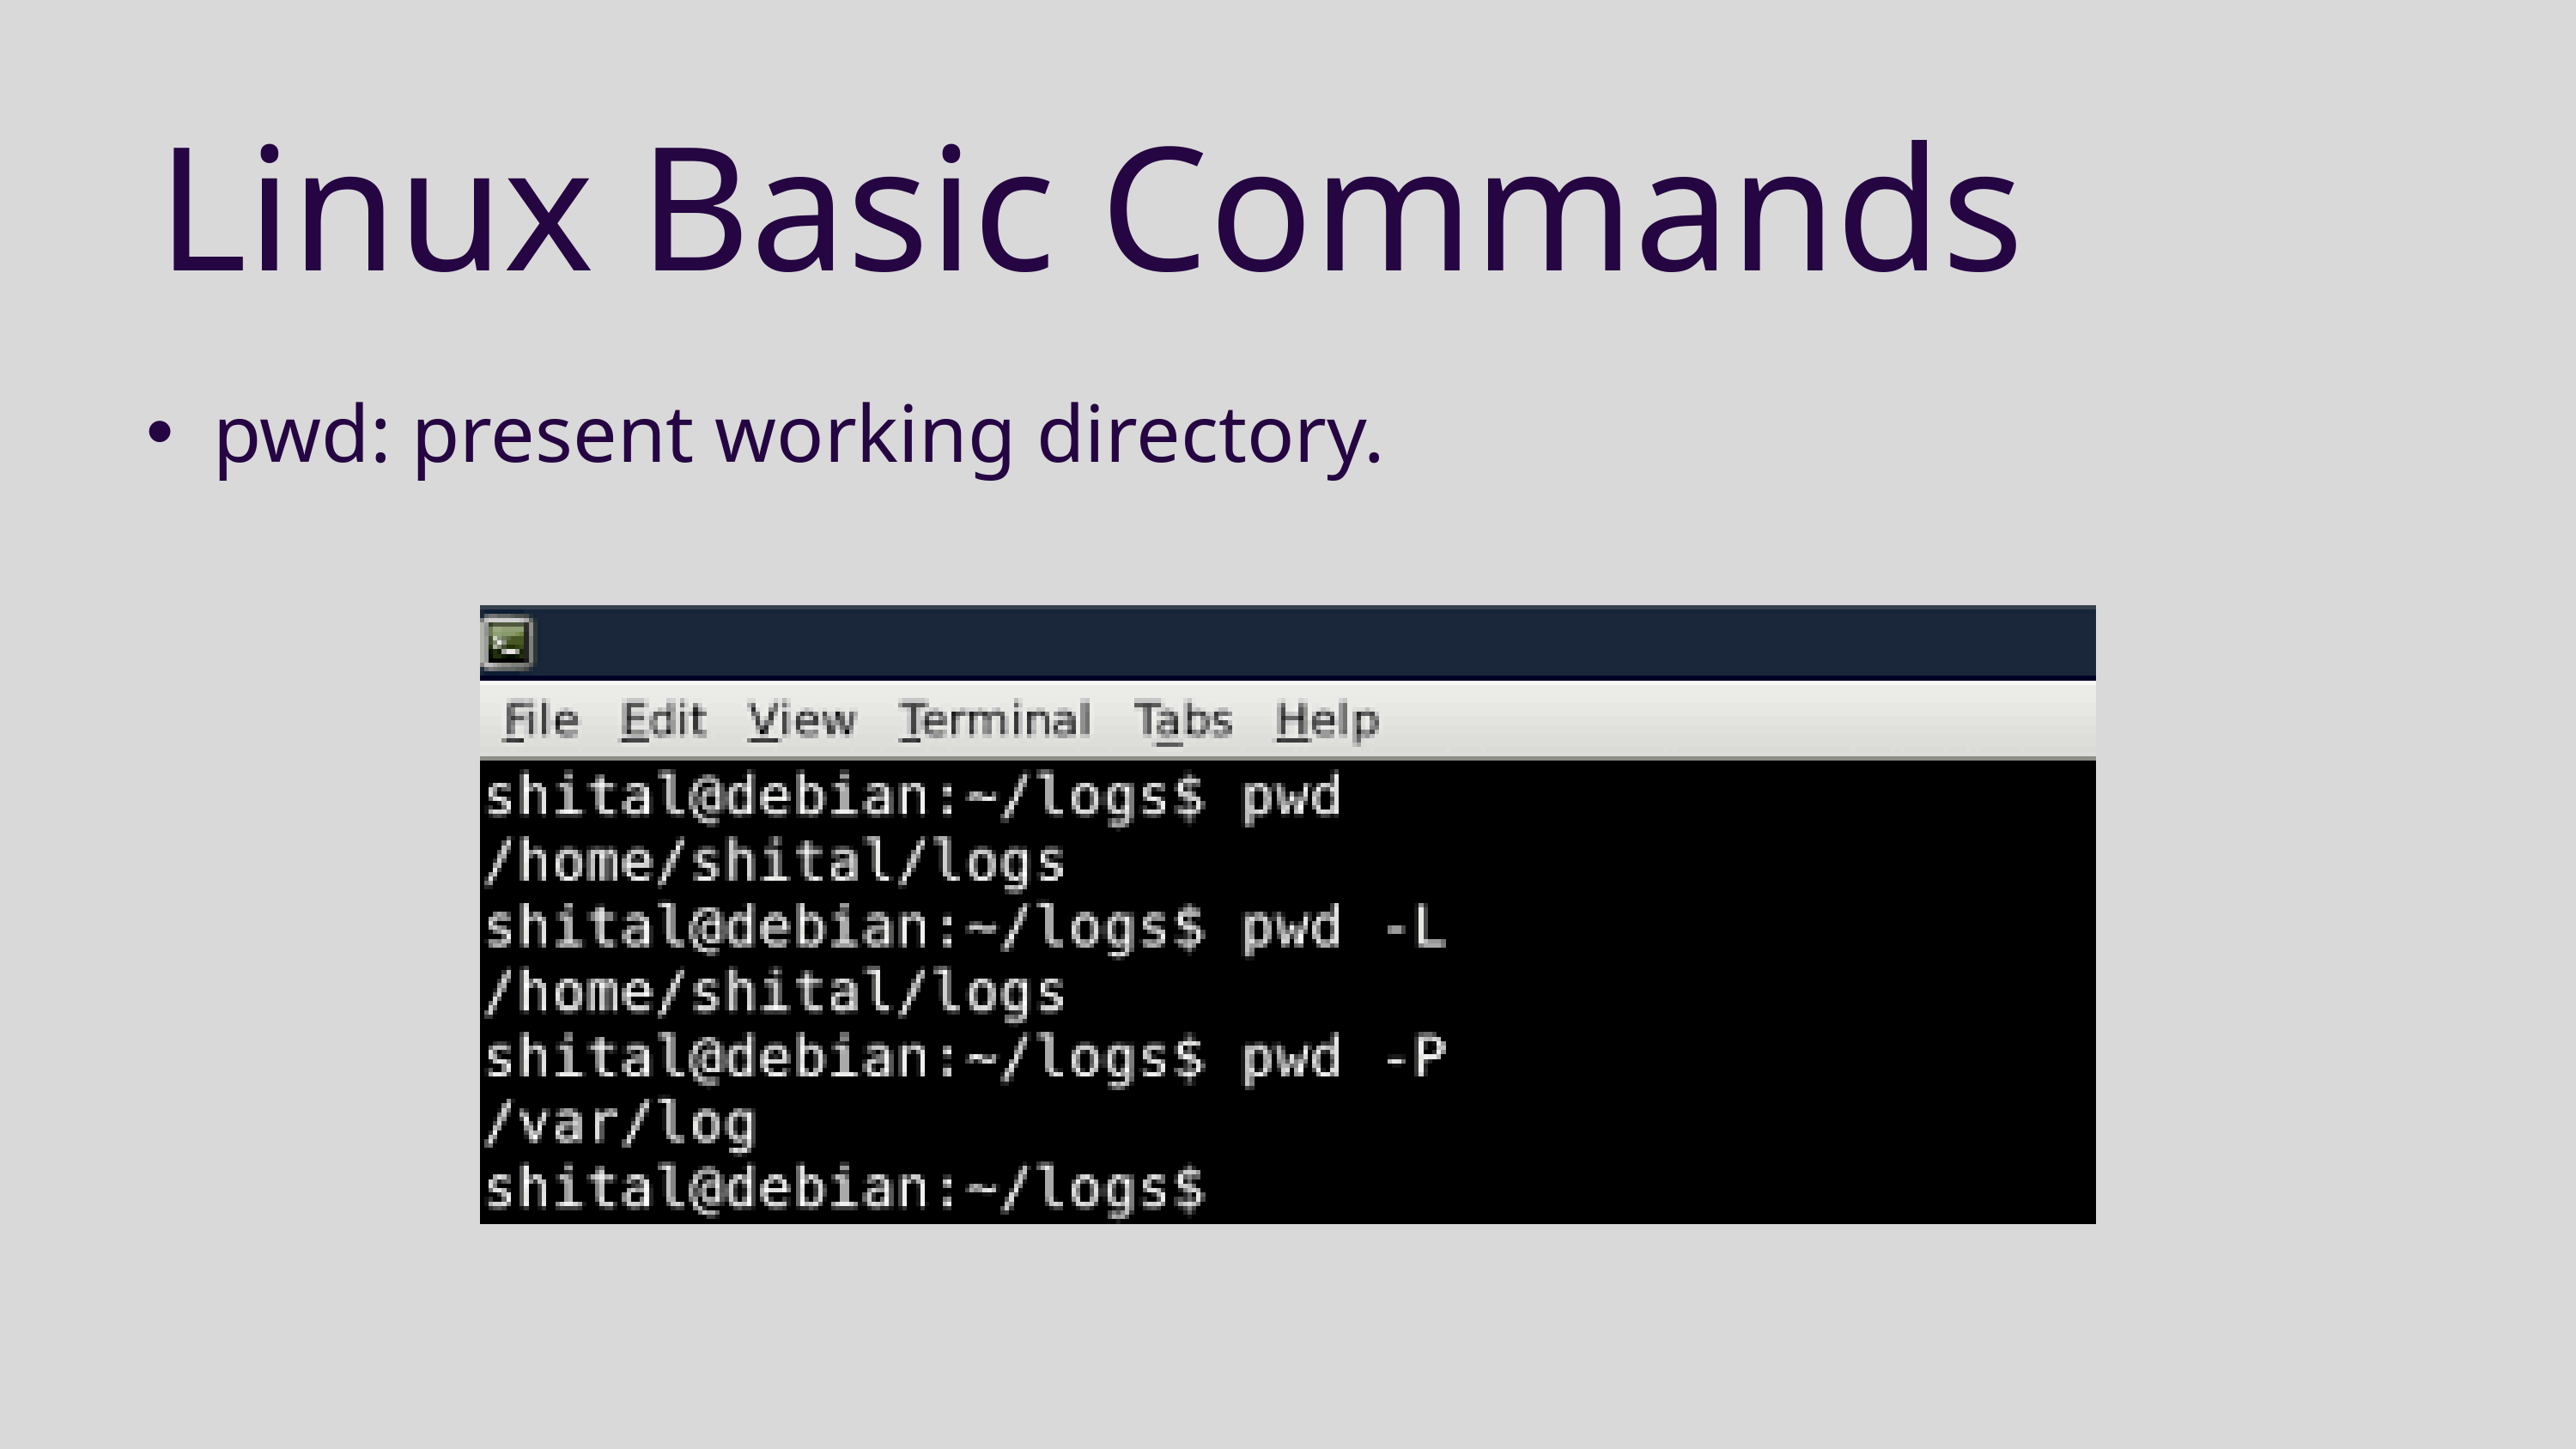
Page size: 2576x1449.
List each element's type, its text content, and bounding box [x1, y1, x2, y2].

text_box Linux Basic Commands [157, 150, 2419, 306]
text_box pwd: present working directory. [79, 383, 2341, 478]
picture [480, 605, 2096, 1224]
